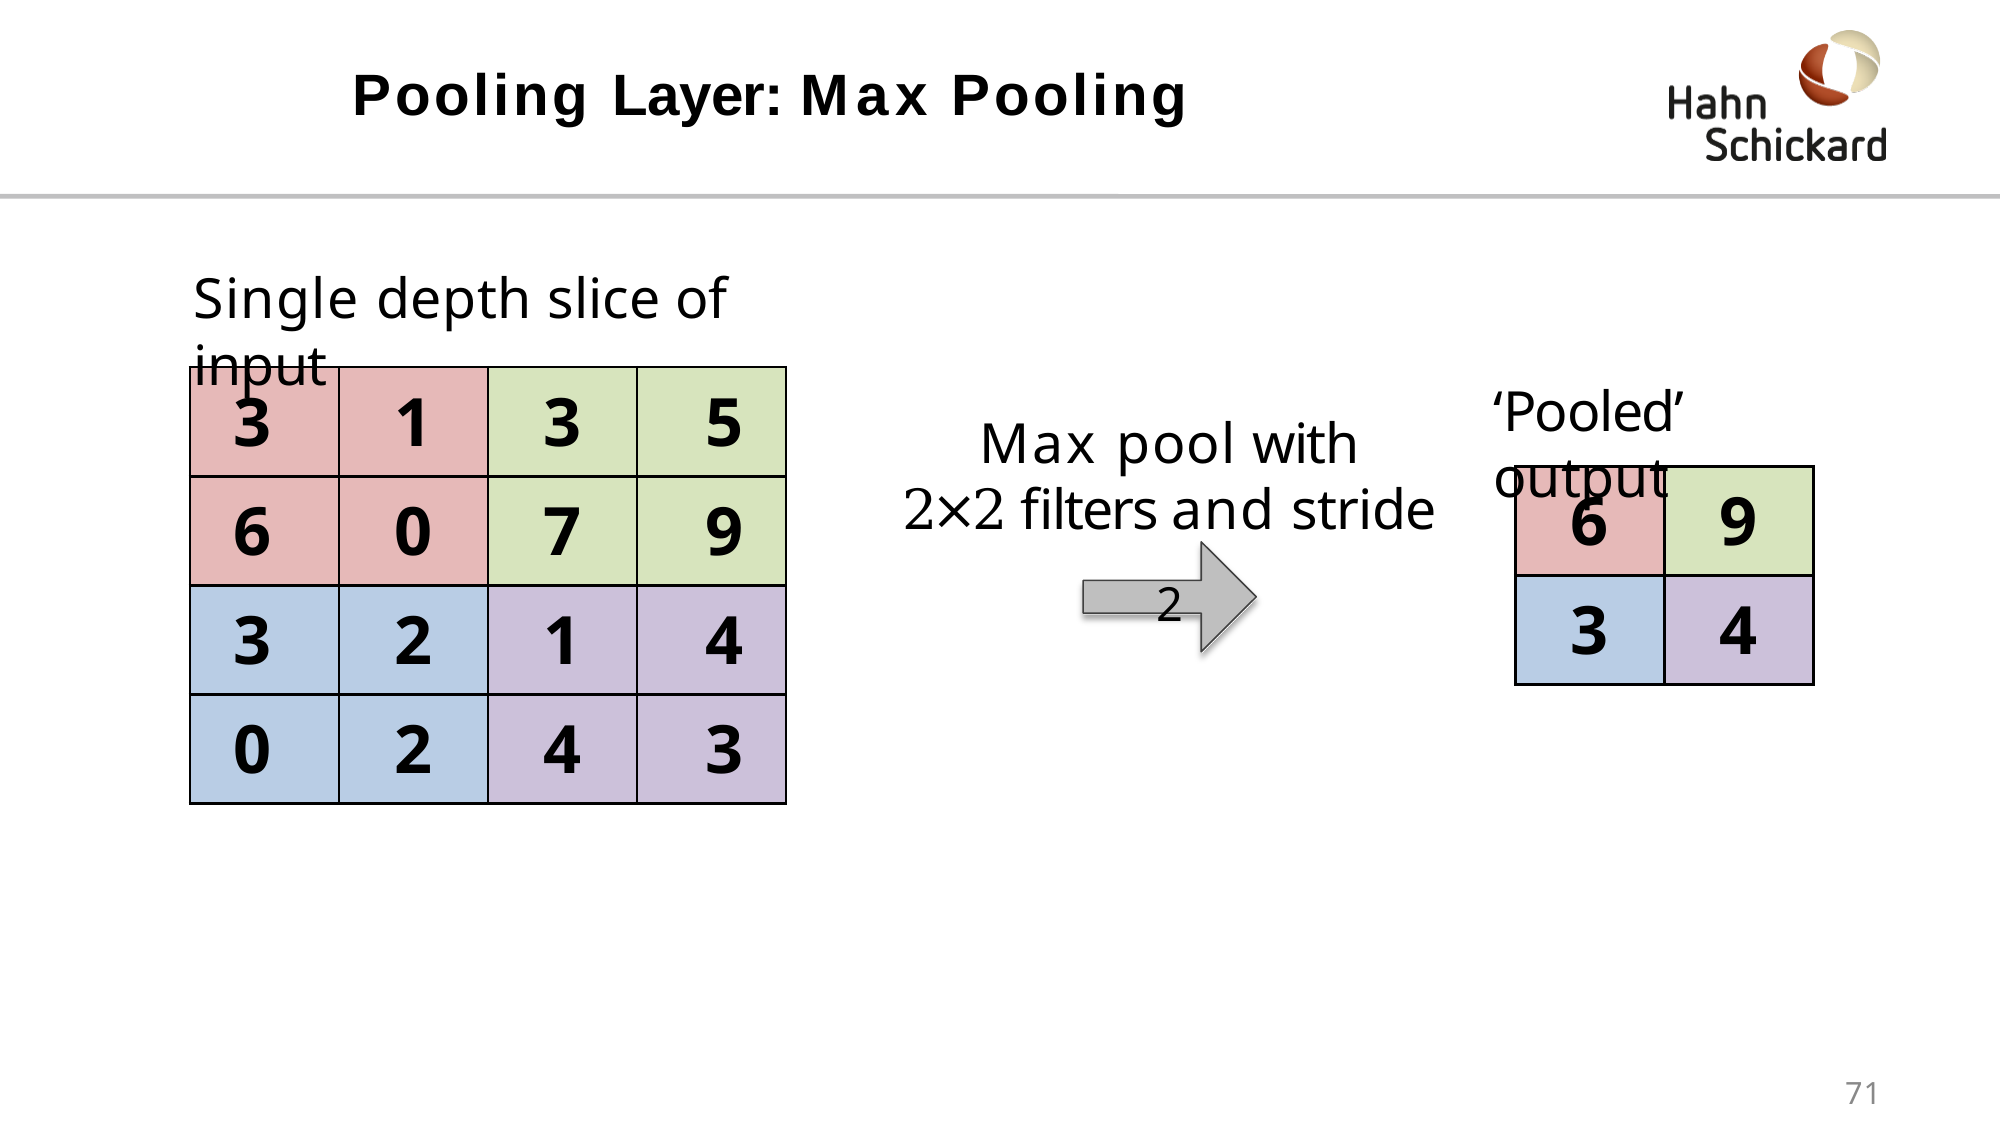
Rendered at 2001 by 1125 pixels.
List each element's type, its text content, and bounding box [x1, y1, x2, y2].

table_cell 4 [638, 587, 785, 693]
text_box ‘Pooled’ output [1490, 372, 1875, 509]
table_header 9 [1666, 509, 1812, 574]
table_cell 1 [489, 587, 636, 693]
table_cell 2 [340, 696, 487, 802]
text_box Max pool with 2×2 filters and stride 2 [888, 404, 1451, 639]
table_cell 3 [191, 587, 338, 693]
table_cell 0 [191, 696, 338, 802]
table_cell 4 [1666, 577, 1812, 683]
table_cell 9 [638, 478, 785, 584]
text_box 71 [1836, 1073, 1889, 1116]
picture [1669, 30, 1886, 161]
table_cell 2 [340, 587, 487, 693]
table_header 1 [340, 397, 487, 475]
table_header 3 [191, 397, 338, 475]
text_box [1073, 535, 1267, 669]
text_box Single depth slice of input [191, 260, 848, 397]
table_cell 3 [1517, 577, 1663, 683]
title Pooling Layer: Max Pooling [349, 0, 1650, 187]
table_cell 4 [489, 696, 636, 802]
table_cell 6 [191, 478, 338, 584]
table_cell 7 [489, 478, 636, 584]
table_header 3 [489, 397, 636, 475]
table_cell 0 [340, 478, 487, 584]
table_header 5 [638, 397, 785, 475]
table_header 6 [1517, 509, 1663, 574]
table_cell 3 [638, 696, 785, 802]
